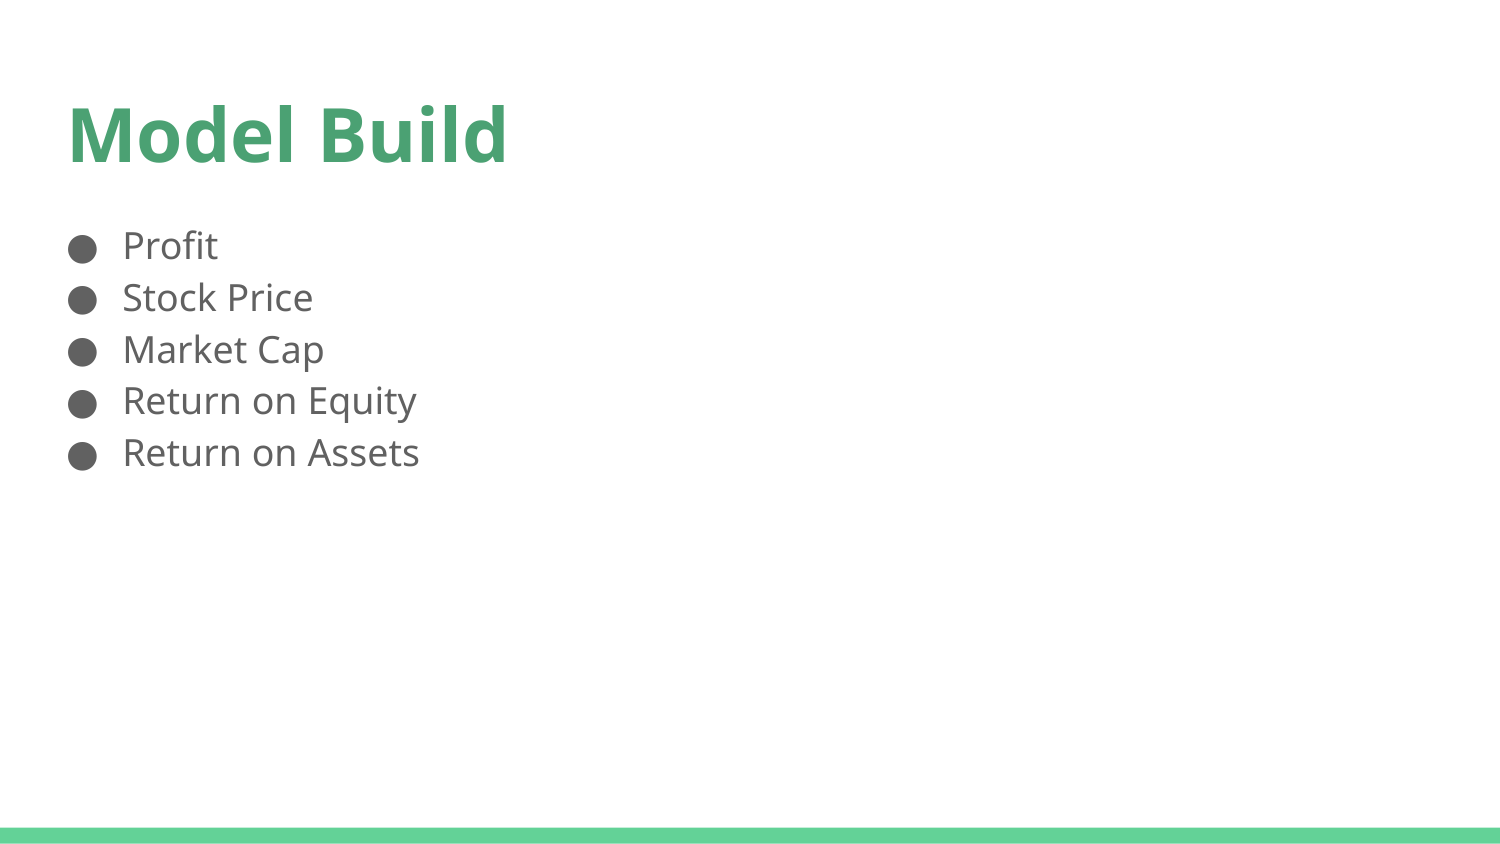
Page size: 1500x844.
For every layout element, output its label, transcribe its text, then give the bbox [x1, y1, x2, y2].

list Profit Stock Price Market Cap Return on Equity Return on Assets [32, 200, 1476, 819]
title Model Build [51, 72, 1449, 167]
